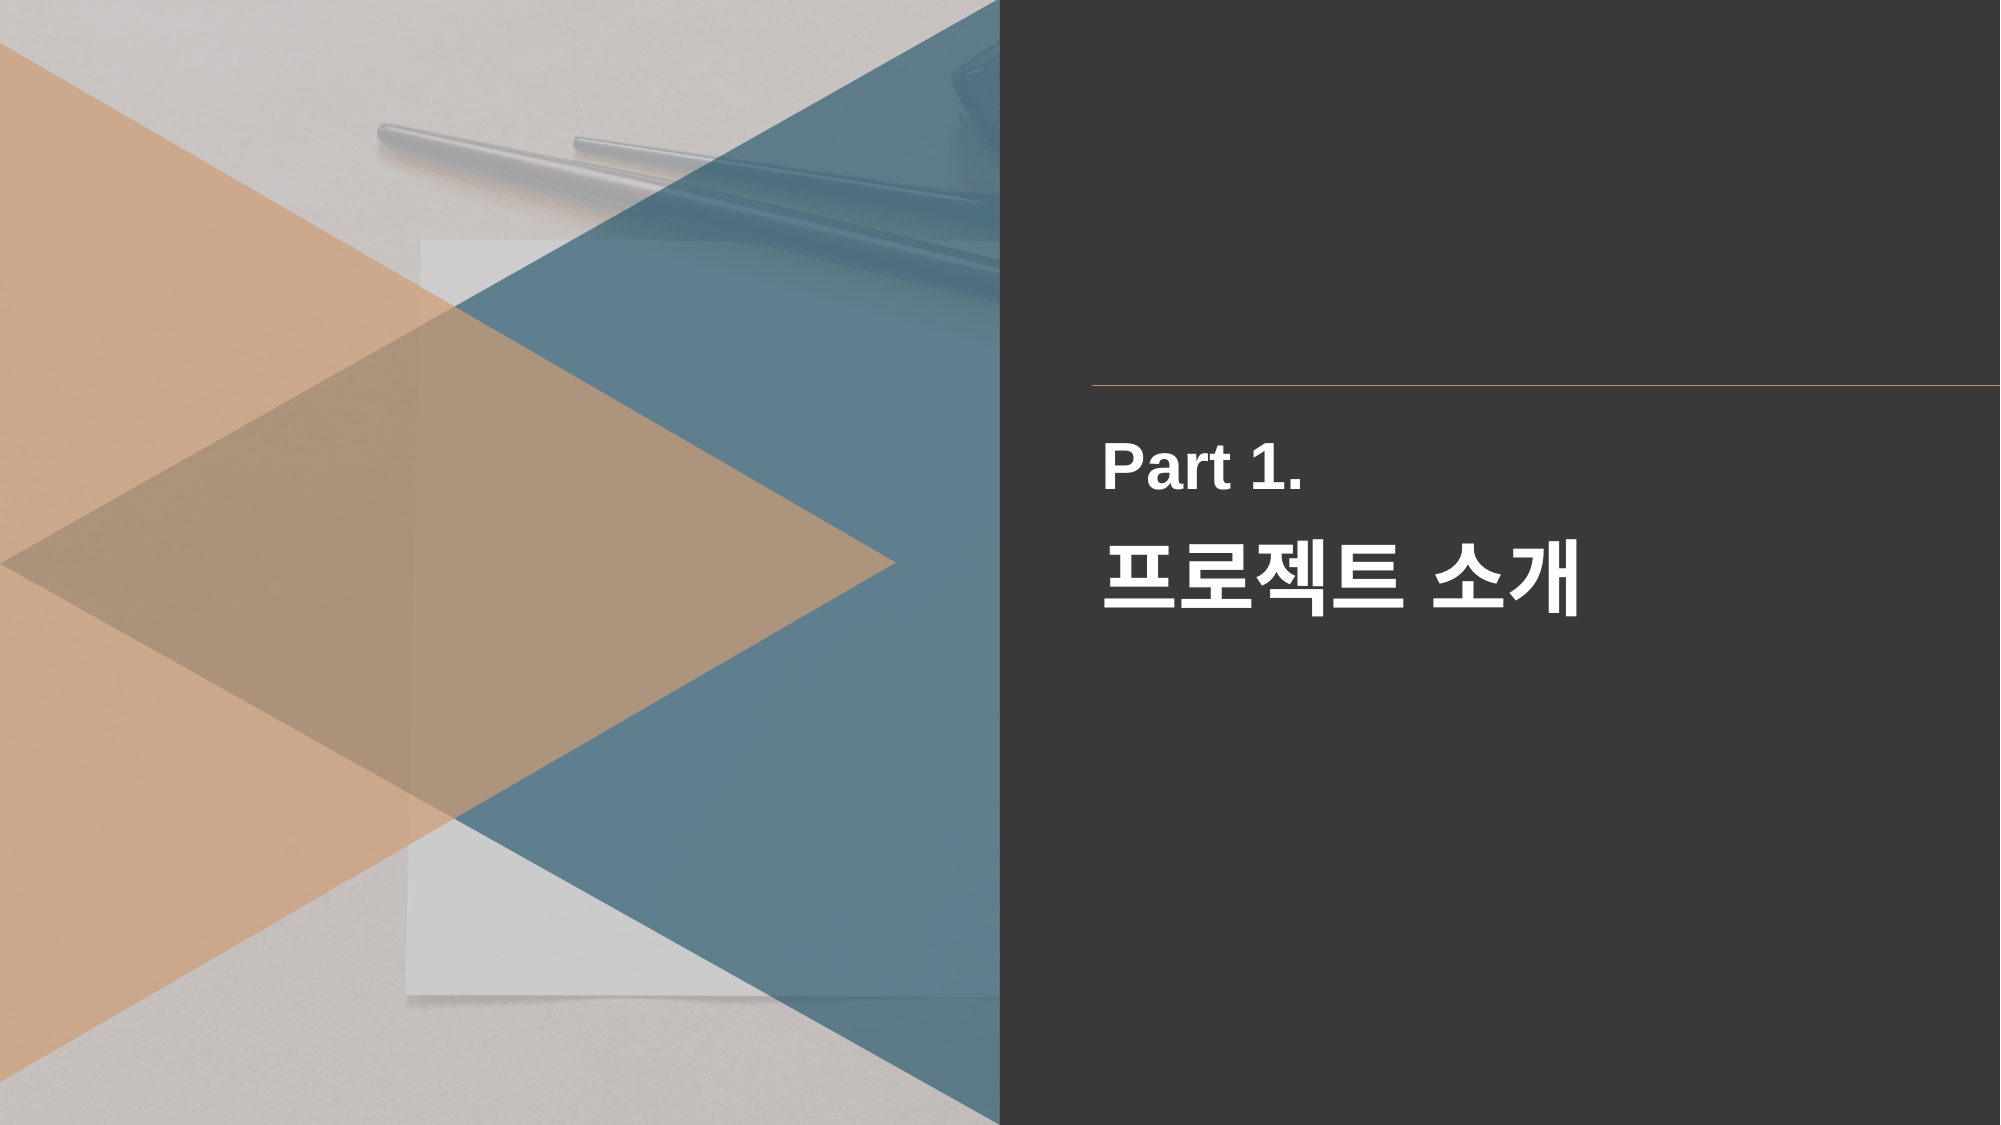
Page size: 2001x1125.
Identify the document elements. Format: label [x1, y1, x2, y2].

text_box [0, 0, 2000, 1125]
